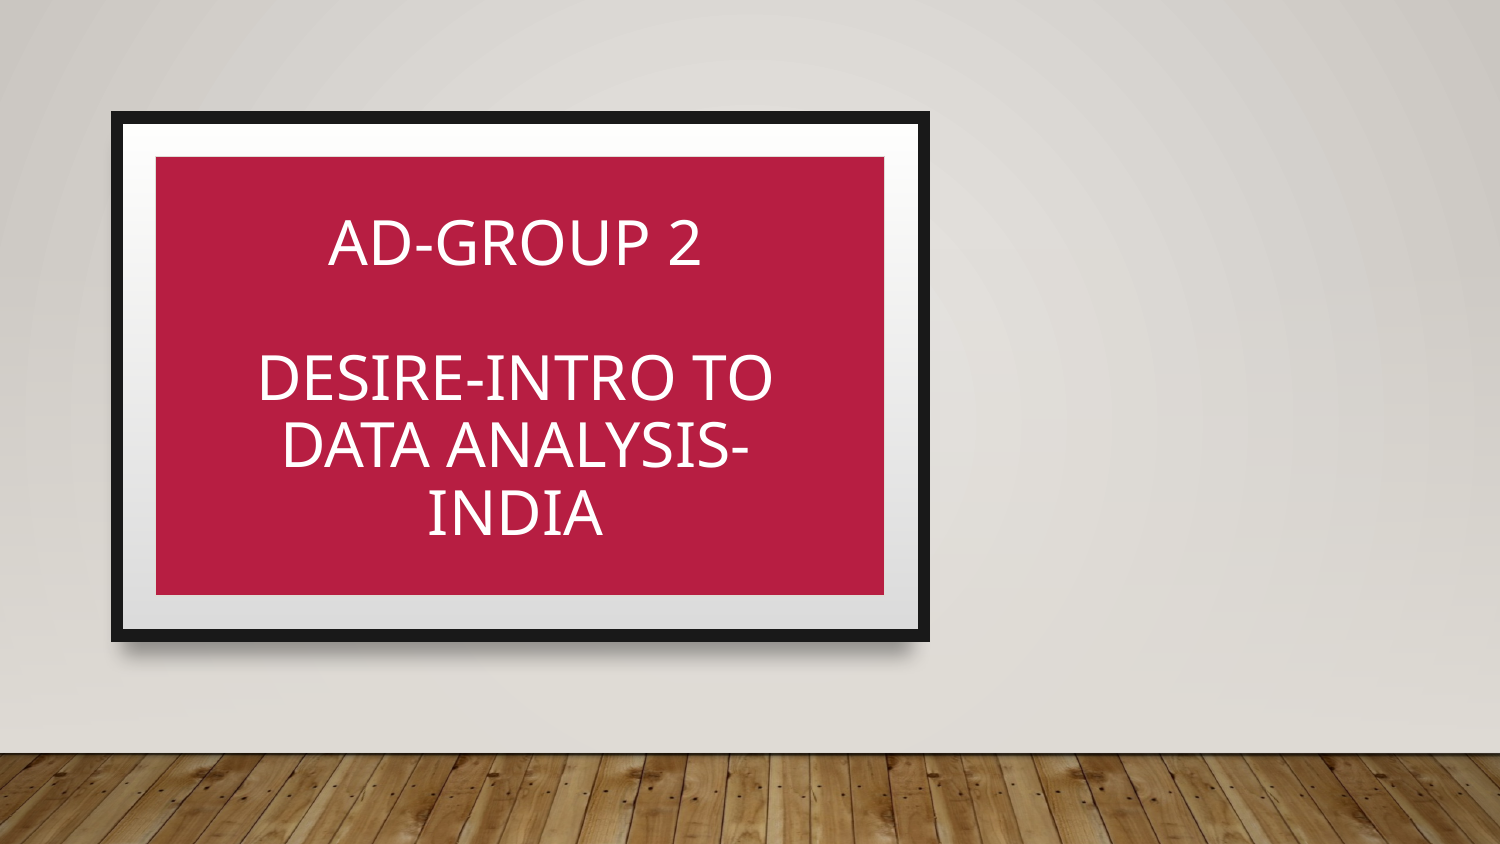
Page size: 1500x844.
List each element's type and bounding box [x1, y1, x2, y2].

text_box [0, 0, 1500, 247]
text_box [0, 247, 1500, 752]
picture [0, 755, 1500, 844]
text_box [116, 115, 925, 637]
